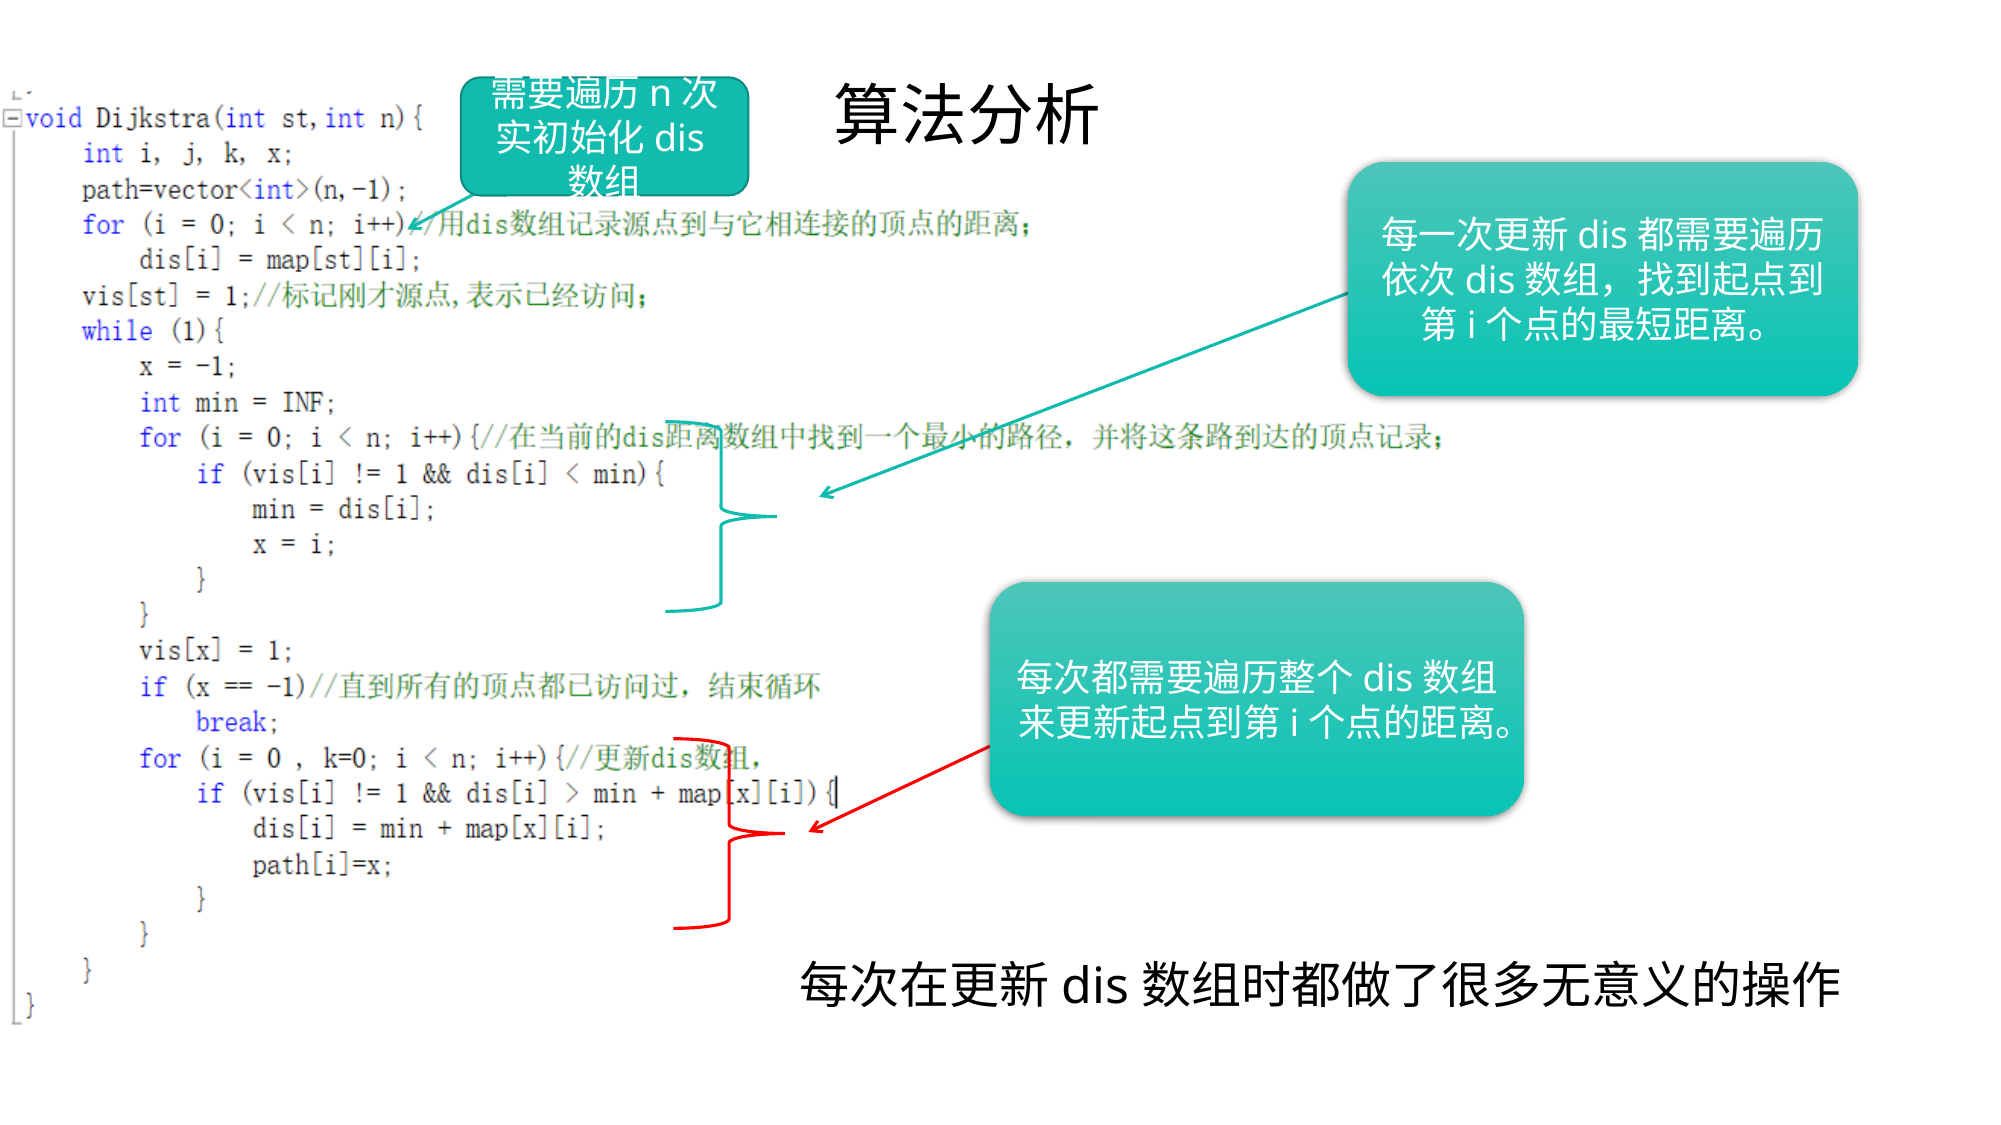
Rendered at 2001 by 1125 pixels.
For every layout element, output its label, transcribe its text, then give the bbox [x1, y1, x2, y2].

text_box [808, 746, 990, 832]
text_box 每次在更新dis数组时都做了很多无意义的操作 [1459, 945, 1973, 1021]
text_box 需要遍历n次实初始化dis数组 [460, 76, 749, 91]
text_box 每一次更新dis都需要遍历依次dis数组，找到起点到第i个点的最短距离。 [1459, 161, 1859, 397]
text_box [819, 265, 1420, 497]
text_box 算法分析 [819, 65, 1170, 91]
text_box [407, 172, 516, 230]
picture [0, 91, 1459, 1034]
text_box 每次都需要遍历整个dis数组来更新起点到第i个点的距离。 [1459, 581, 1524, 817]
